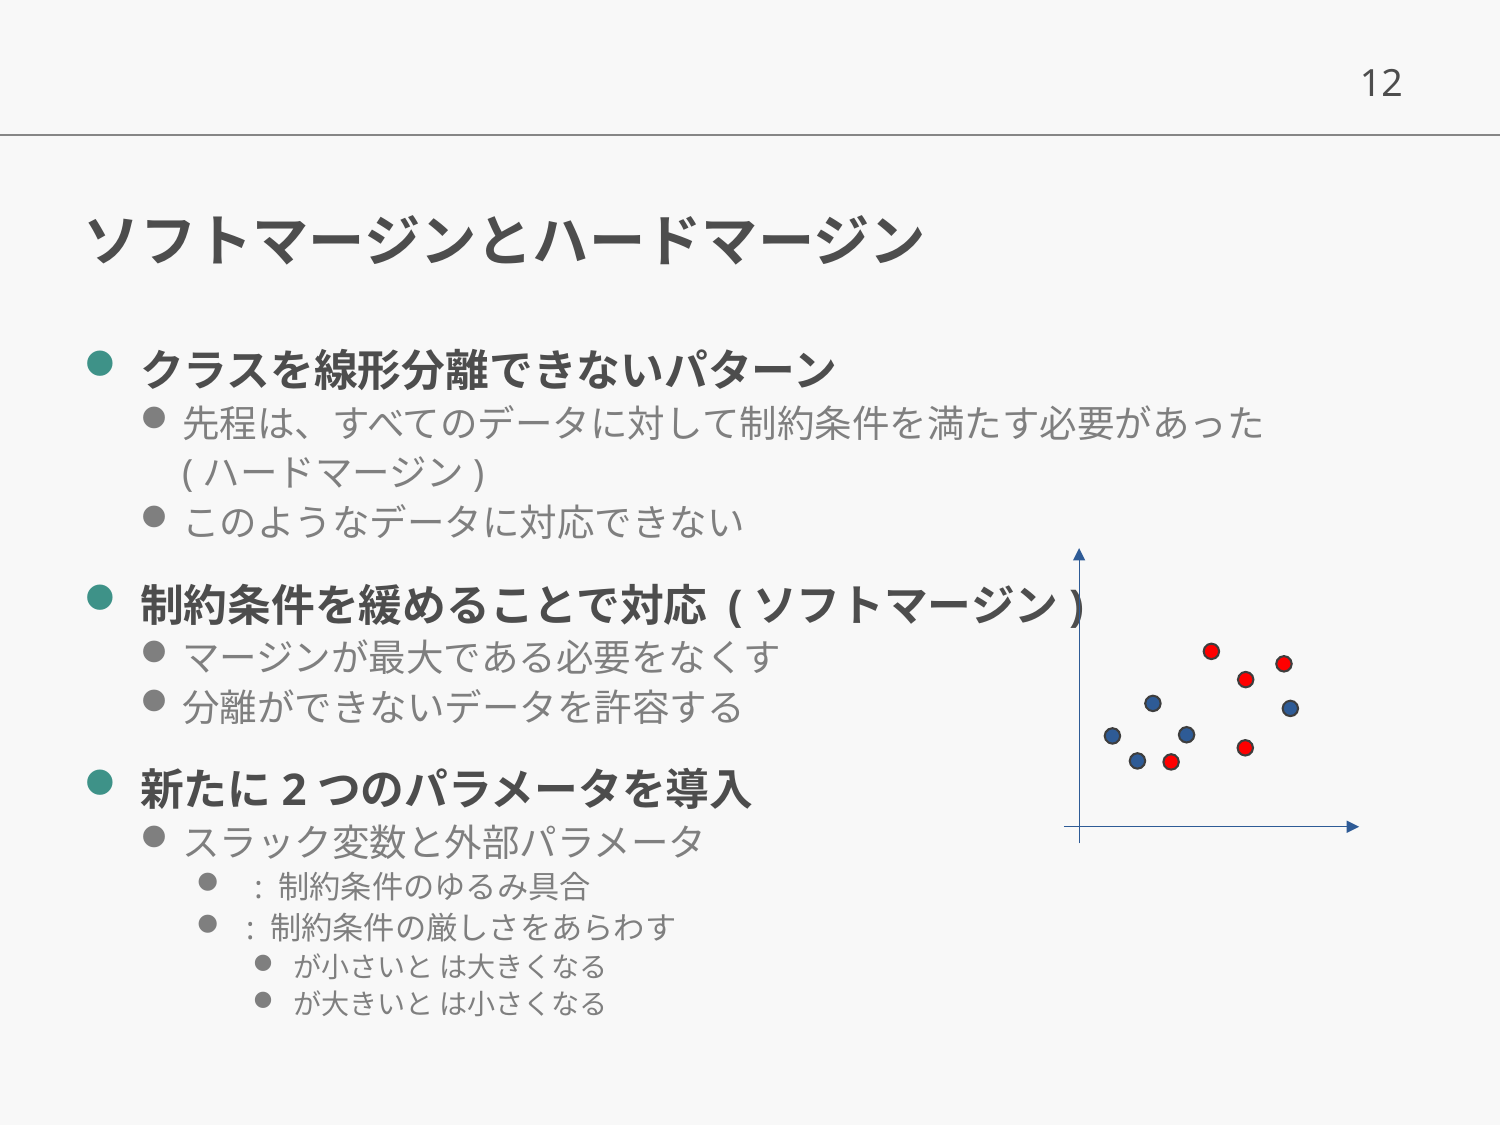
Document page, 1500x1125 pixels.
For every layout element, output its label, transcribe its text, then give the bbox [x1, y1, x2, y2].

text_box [1063, 547, 1360, 844]
title ソフトマージンとハードマージン [68, 166, 1435, 321]
